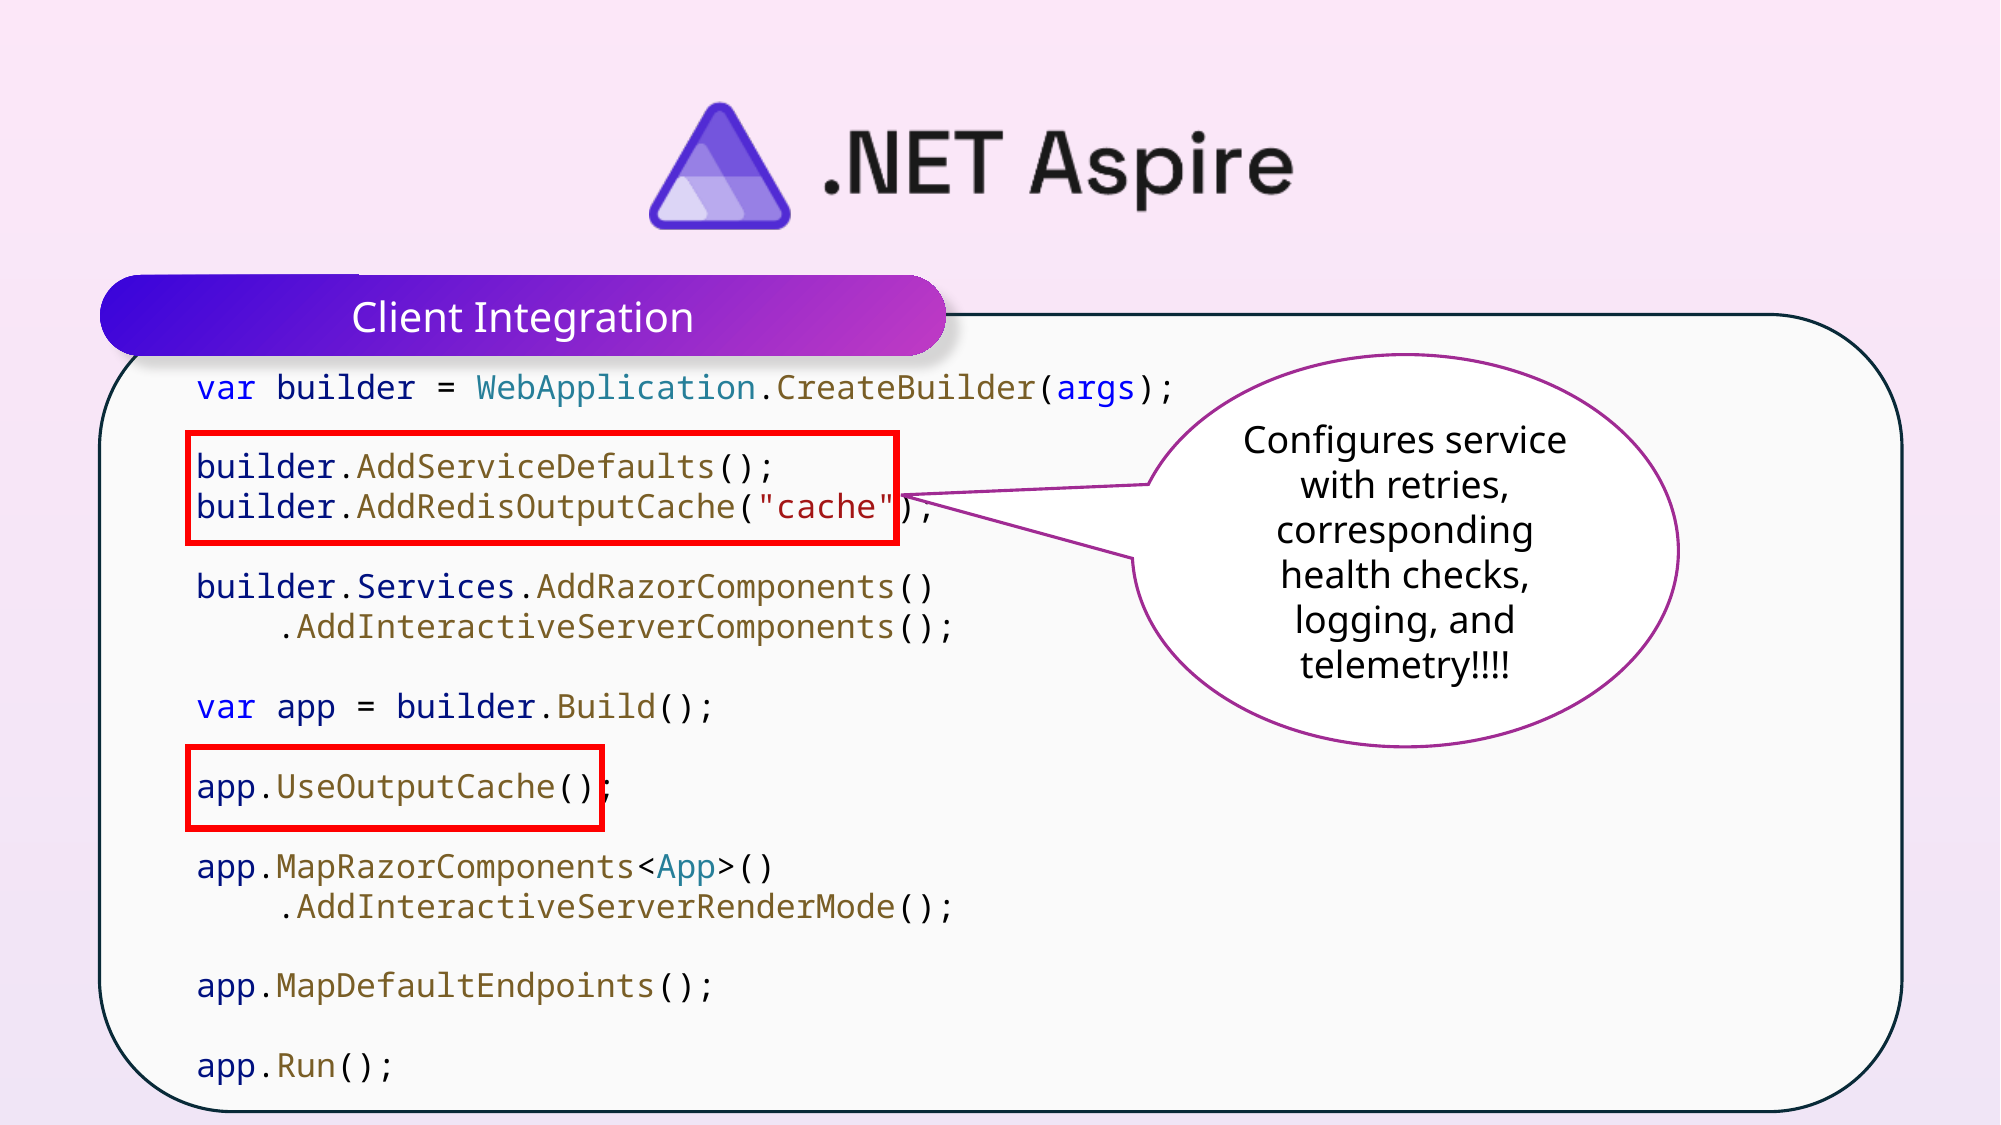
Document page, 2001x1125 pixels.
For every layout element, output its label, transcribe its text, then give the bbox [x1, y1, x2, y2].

text_box Configures service with retries, corresponding health checks, logging, and telemetry!!!! [900, 353, 1680, 749]
text_box Client Integration [100, 275, 946, 356]
text_box [187, 745, 604, 830]
text_box [963, 312, 1904, 1114]
text_box var builder = WebApplication.CreateBuilder(args); builder.AddServiceDefaults(); builder.AddRedisOutputCache("cache"); builder.Services.AddRazorComponents() .AddInteractiveServerComponents(); var app = builder.Build(); app.UseOutputCache(); app.MapRazorComponents<App>() .AddInteractiveServerRenderMode(); app.MapDefaultEndpoints(); app.Run(); [181, 318, 1692, 1125]
text_box [97, 365, 181, 1104]
text_box [186, 432, 898, 545]
picture [648, 82, 1352, 272]
